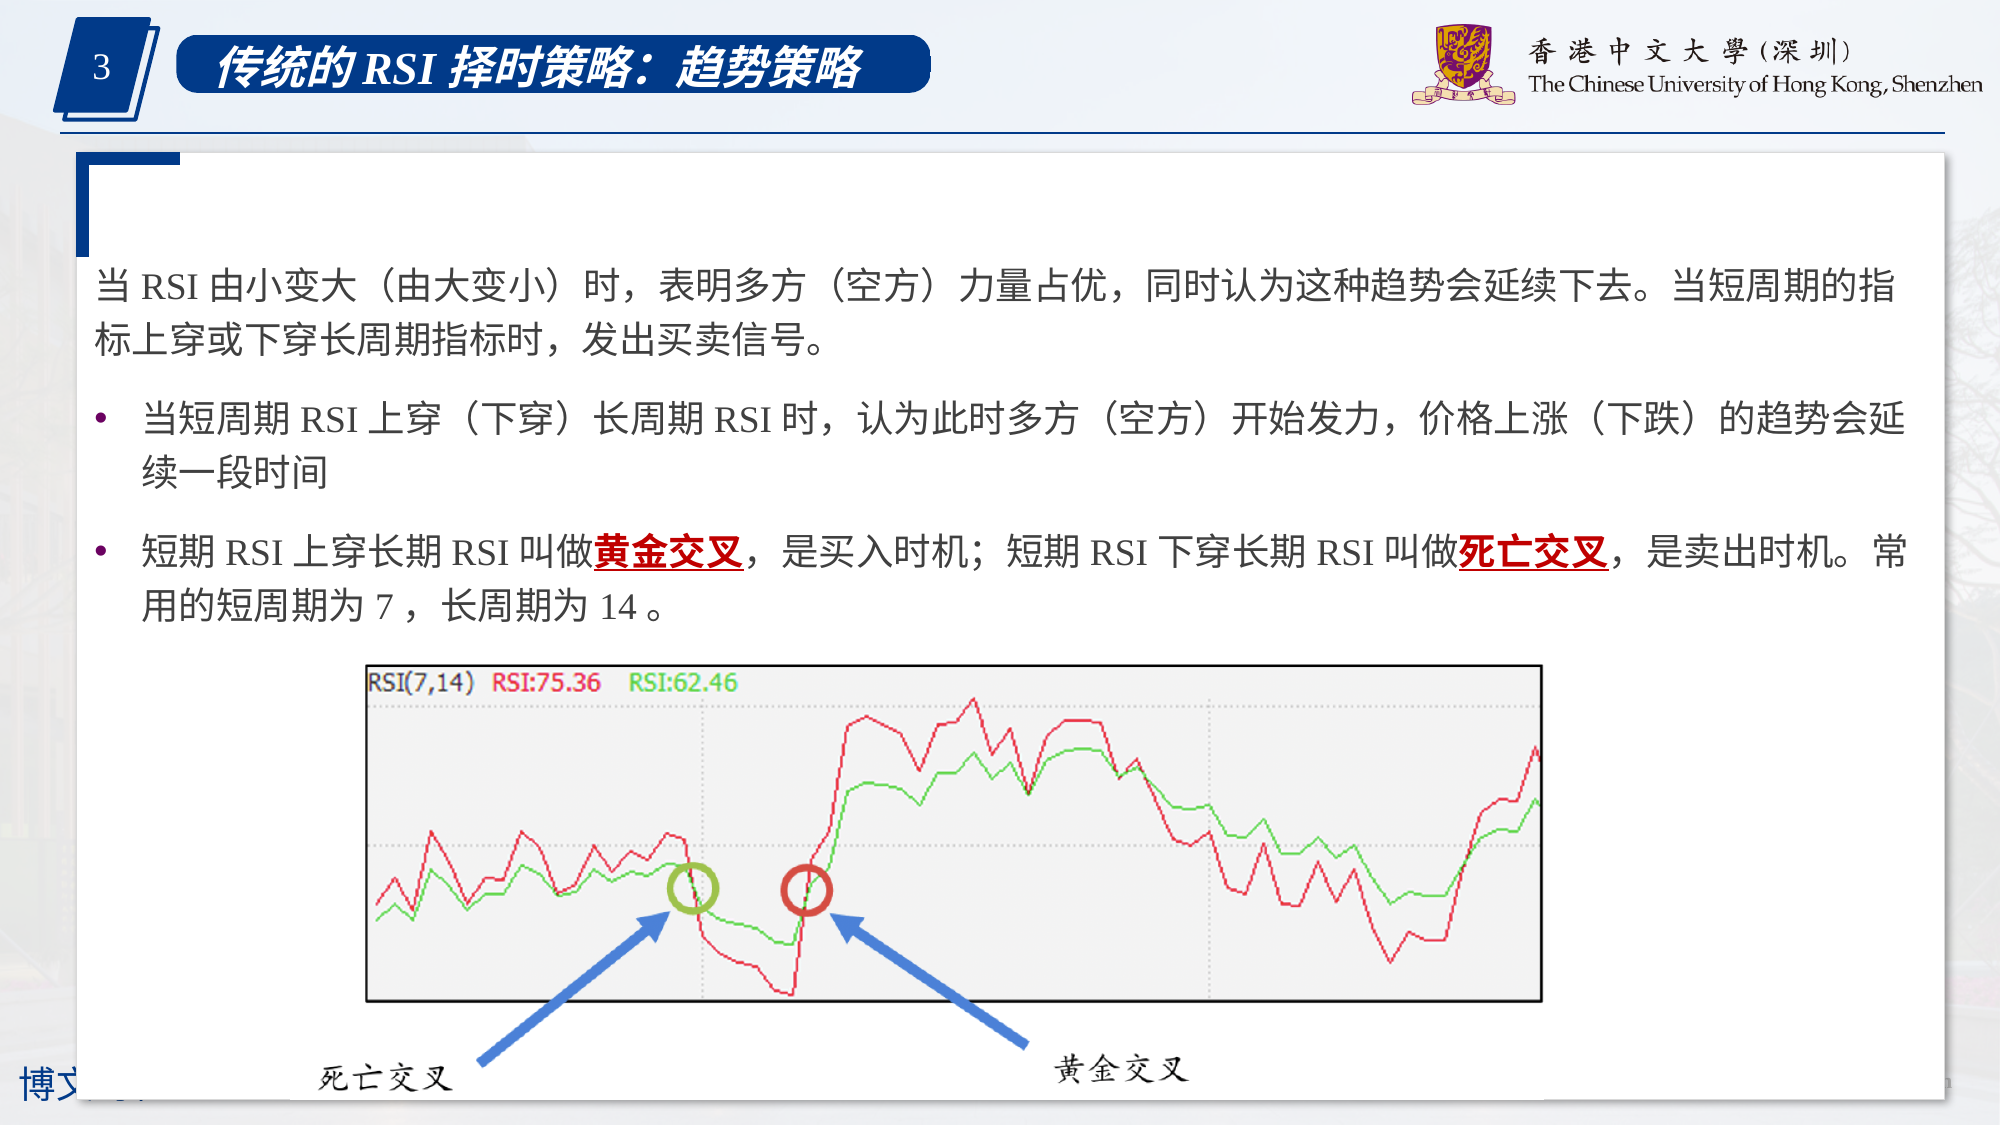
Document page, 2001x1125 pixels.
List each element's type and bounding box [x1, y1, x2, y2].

text_box [54, 19, 1969, 1115]
text_box [176, 31, 931, 103]
picture [290, 636, 1544, 1100]
picture [1969, 23, 1983, 105]
